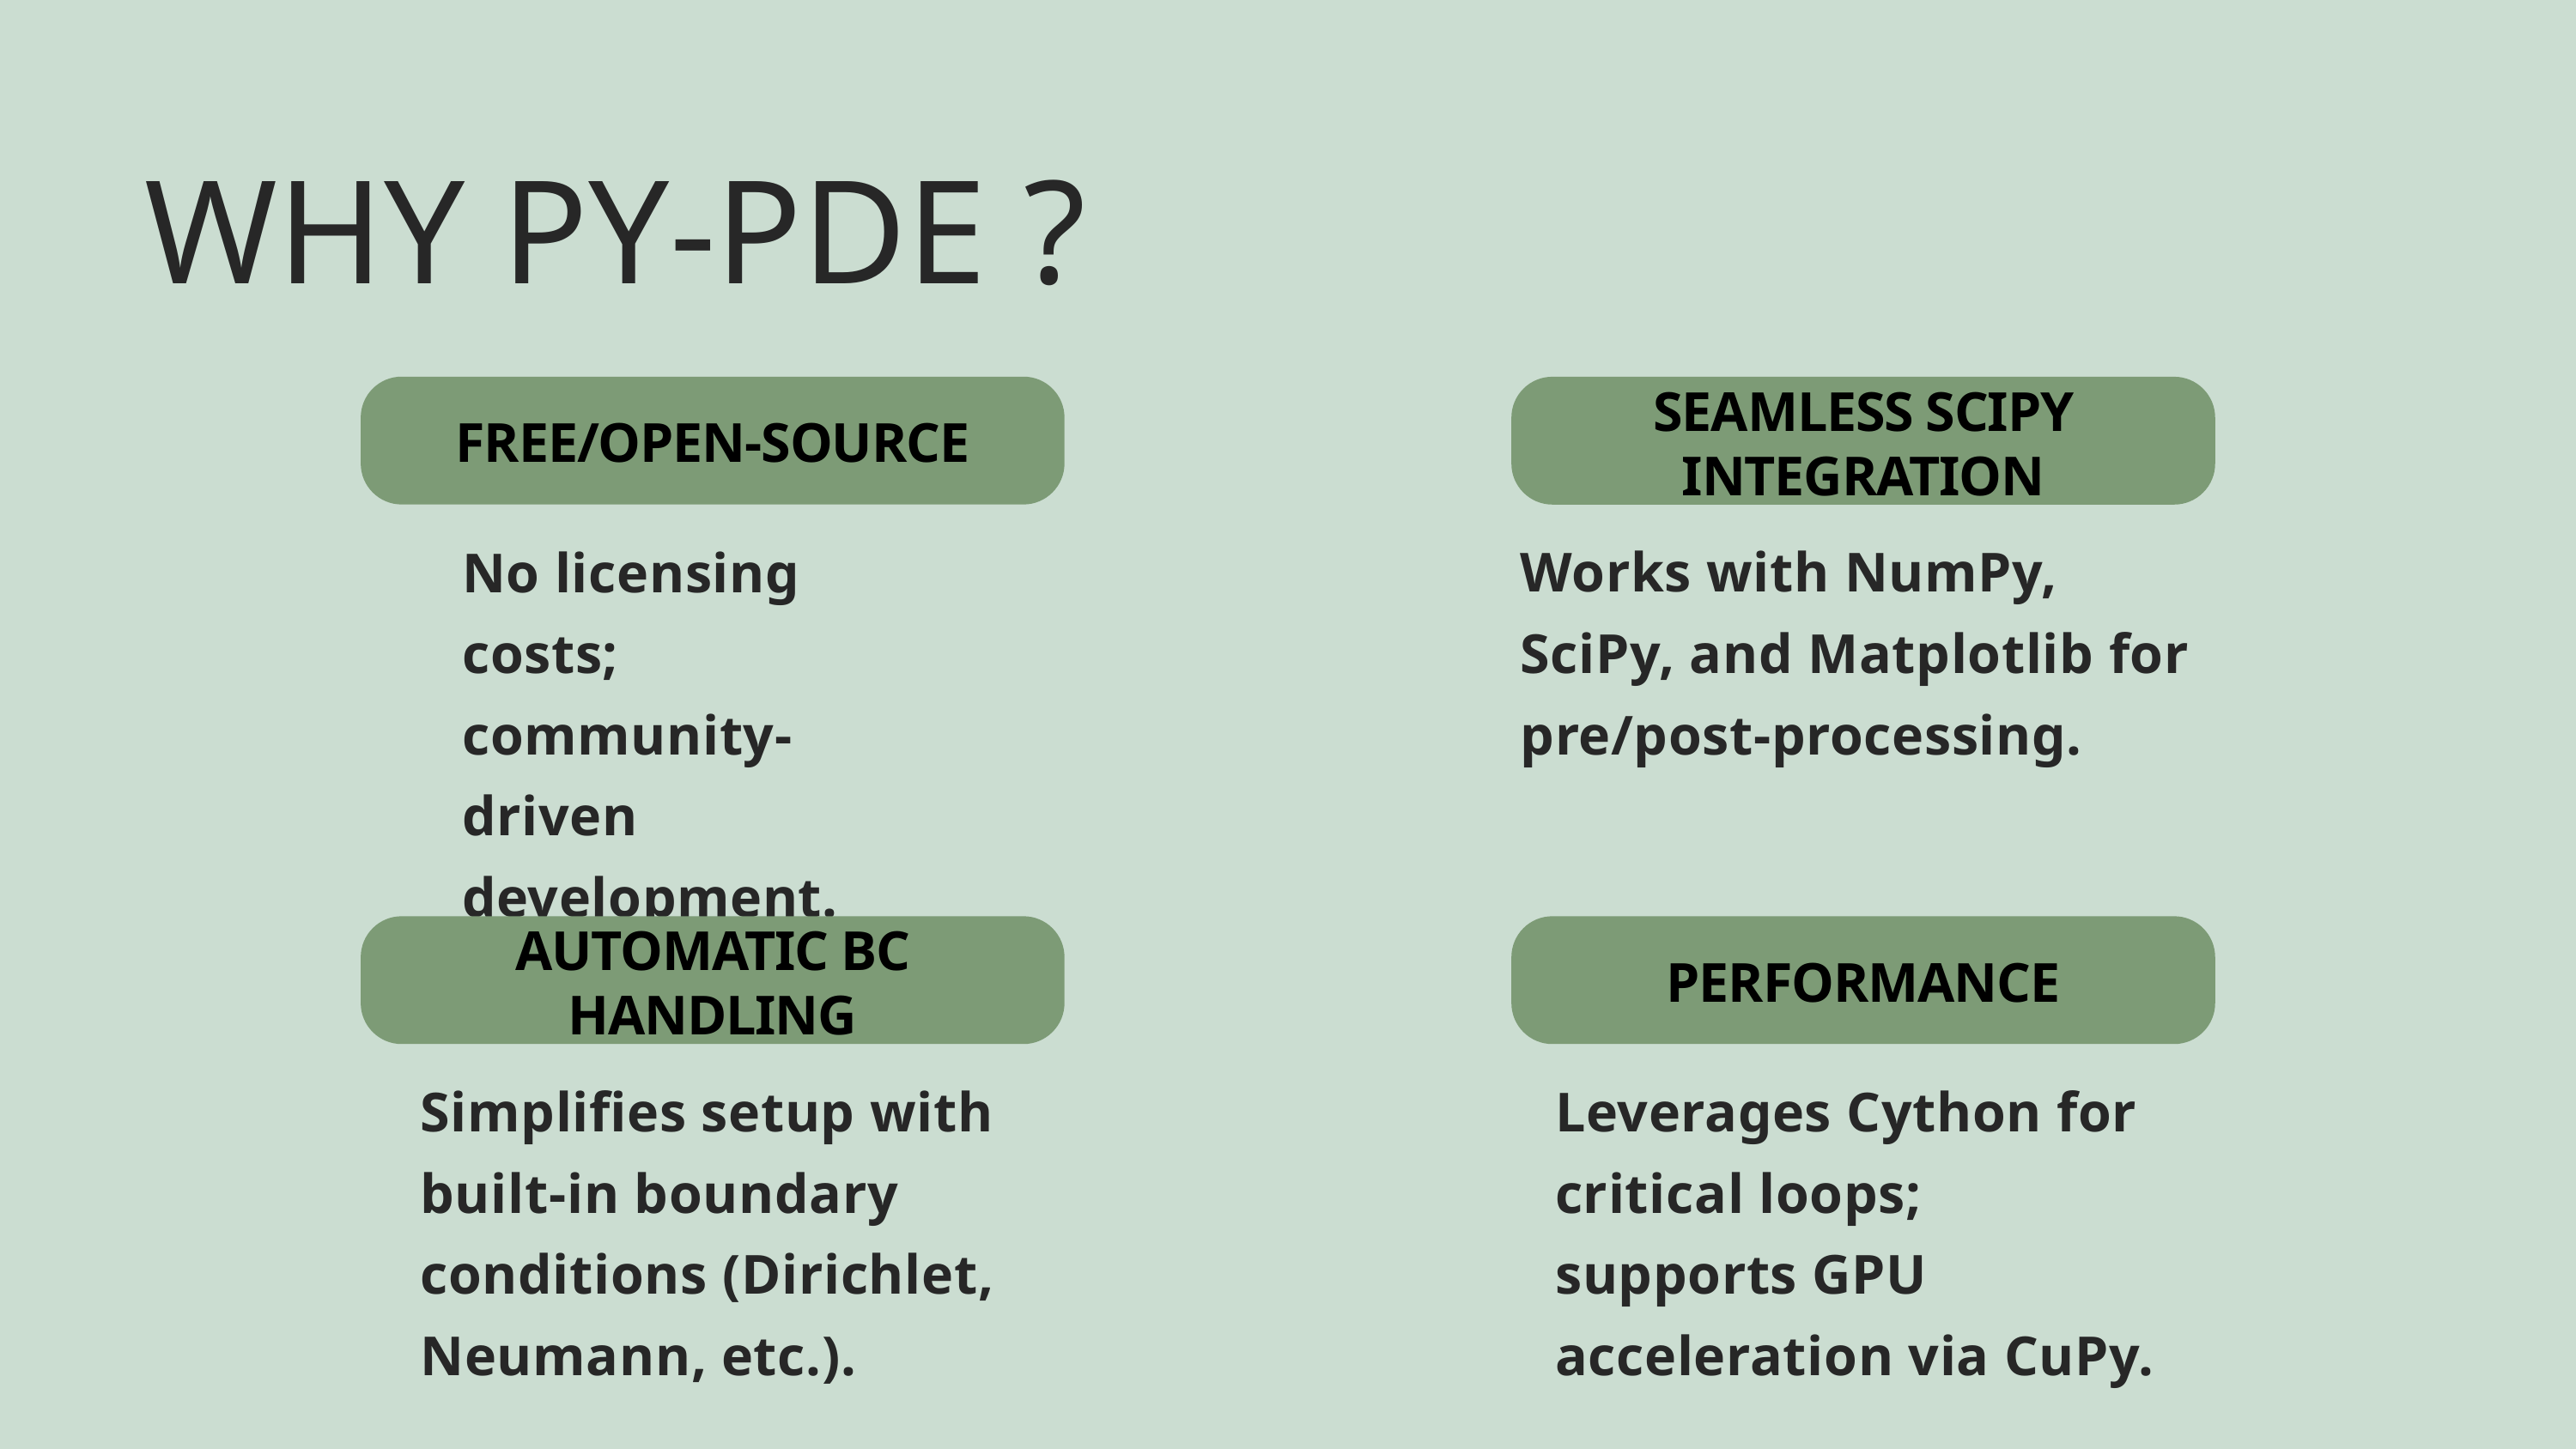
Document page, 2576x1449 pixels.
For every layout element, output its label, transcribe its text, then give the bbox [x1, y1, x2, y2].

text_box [360, 376, 2216, 1378]
text_box WHY PY-PDE ? [144, 149, 1248, 312]
